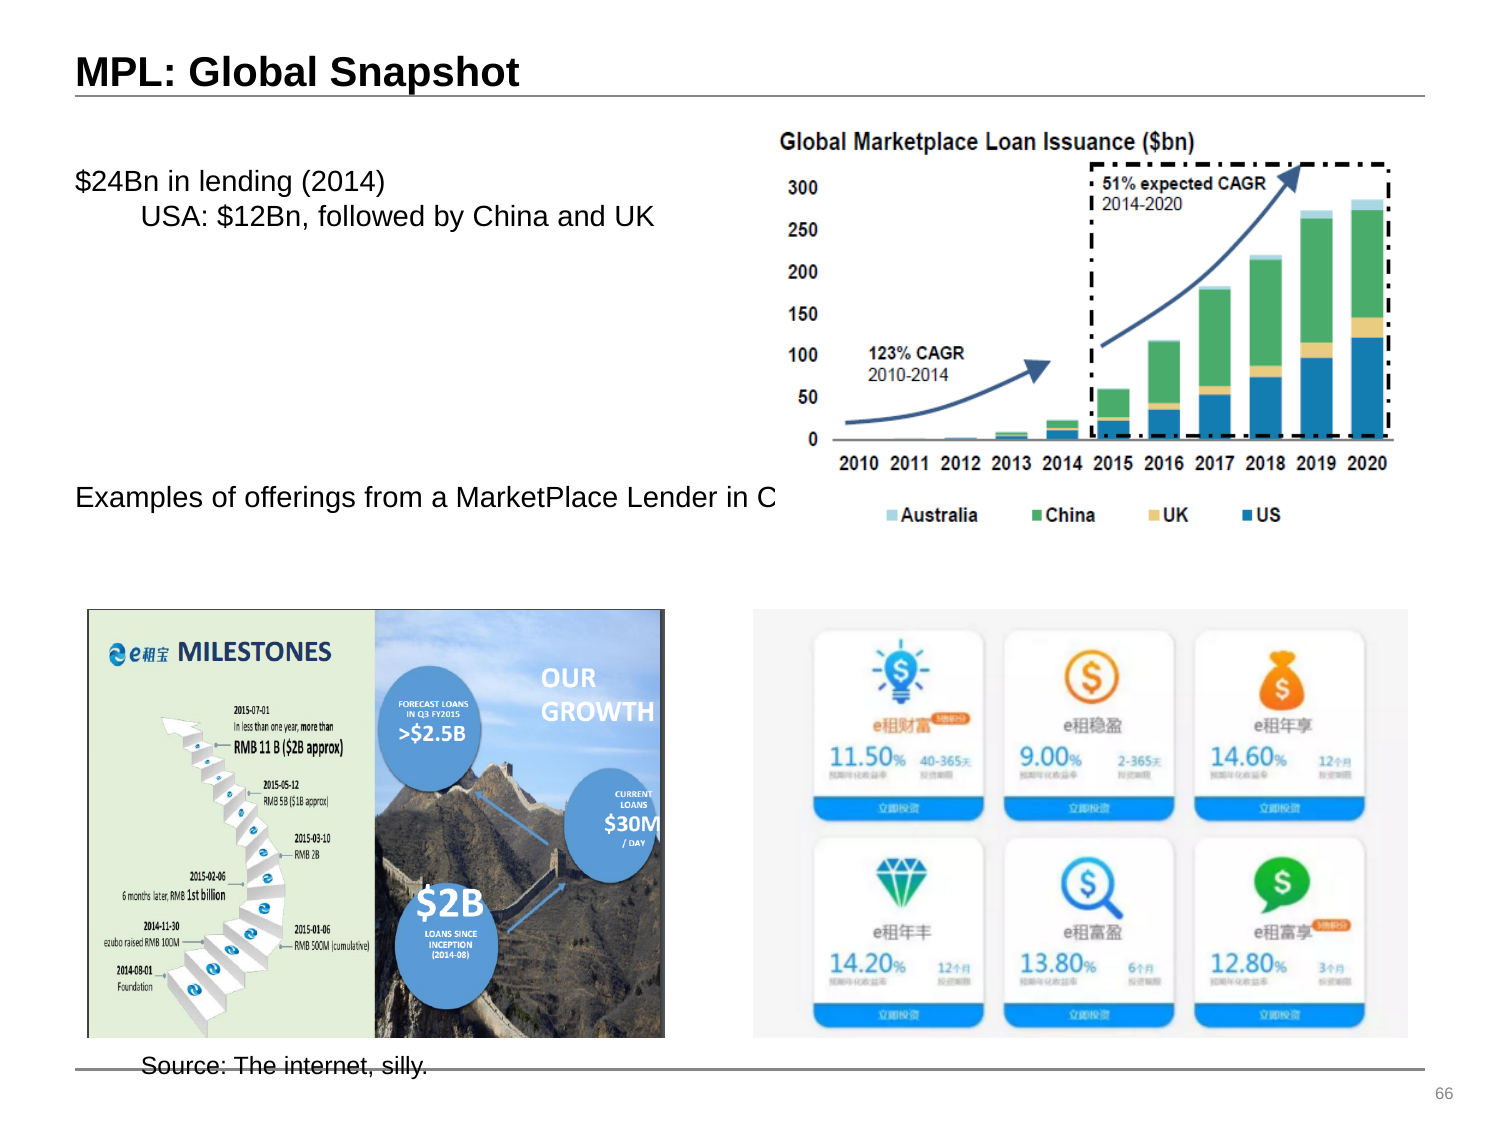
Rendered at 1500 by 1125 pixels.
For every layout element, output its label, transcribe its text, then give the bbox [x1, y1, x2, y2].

title MPL: Global Snapshot [75, 45, 1424, 96]
picture [753, 608, 1408, 1038]
list $24Bn in lending (2014) USA: $12Bn, followed by China and UK Examples of offerings from a MarketPlace Lender in China: E租宝 [75, 162, 1450, 629]
text_box Source: The internet, silly. [126, 1047, 650, 1087]
picture [775, 126, 1401, 534]
picture [87, 608, 665, 1038]
